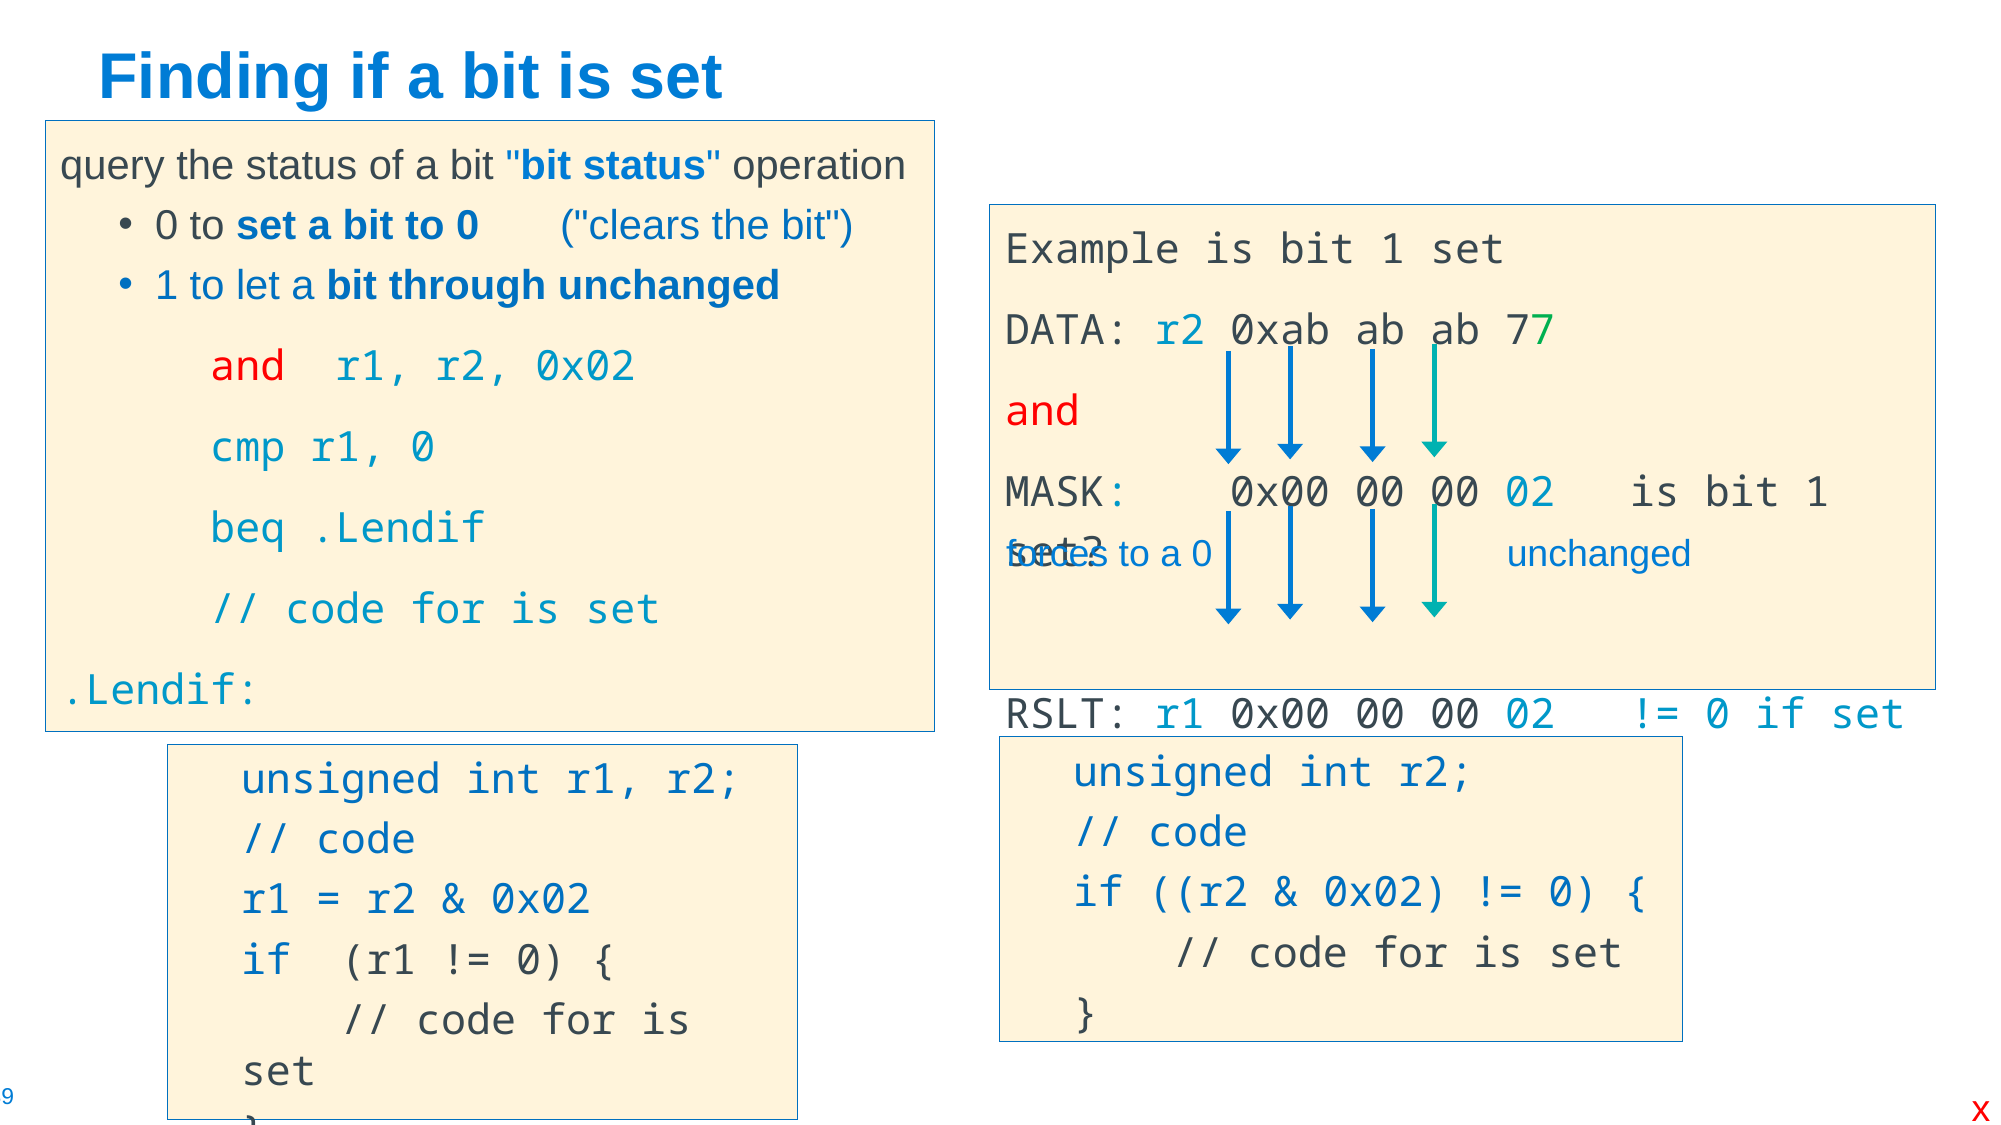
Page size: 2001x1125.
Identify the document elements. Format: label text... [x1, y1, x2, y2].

text_box unsigned int r1, r2; // code r1 = r2 & 0x02 if (r1 != 0) { // code for is set } [167, 744, 798, 1120]
text_box unsigned int r2; // code if ((r2 & 0x02) != 0) { // code for is set } [999, 736, 1683, 1042]
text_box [989, 204, 1936, 690]
title Finding if a bit is set [83, 34, 1897, 121]
text_box x [1956, 1076, 2000, 1125]
text_box query the status of a bit "bit status" operation 0 to set a bit to 0 ("clears the bit") 1 to let a bit through unchanged and r1, r2, 0x02 cmp r1, 0 beq .Lendif // code for is set .Lendif: [45, 120, 935, 732]
